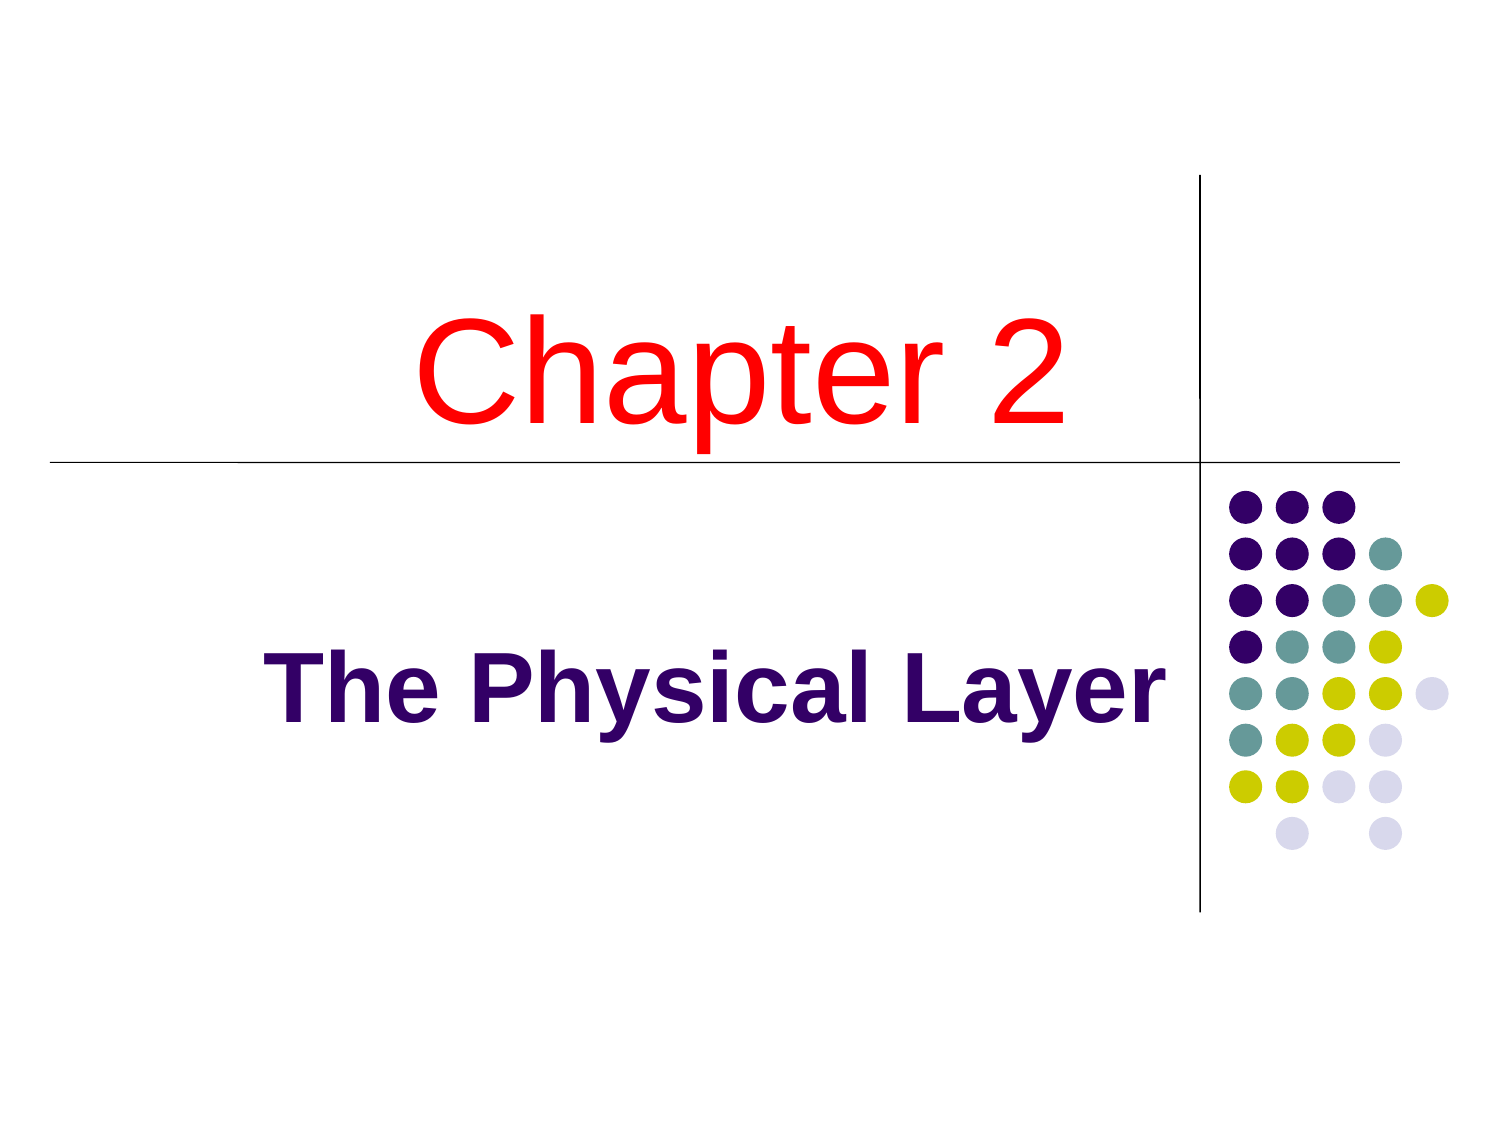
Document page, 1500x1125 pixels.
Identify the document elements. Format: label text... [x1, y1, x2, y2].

title The Physical Layer [201, 566, 1183, 751]
subtitle Chapter 2 [216, 265, 1267, 554]
